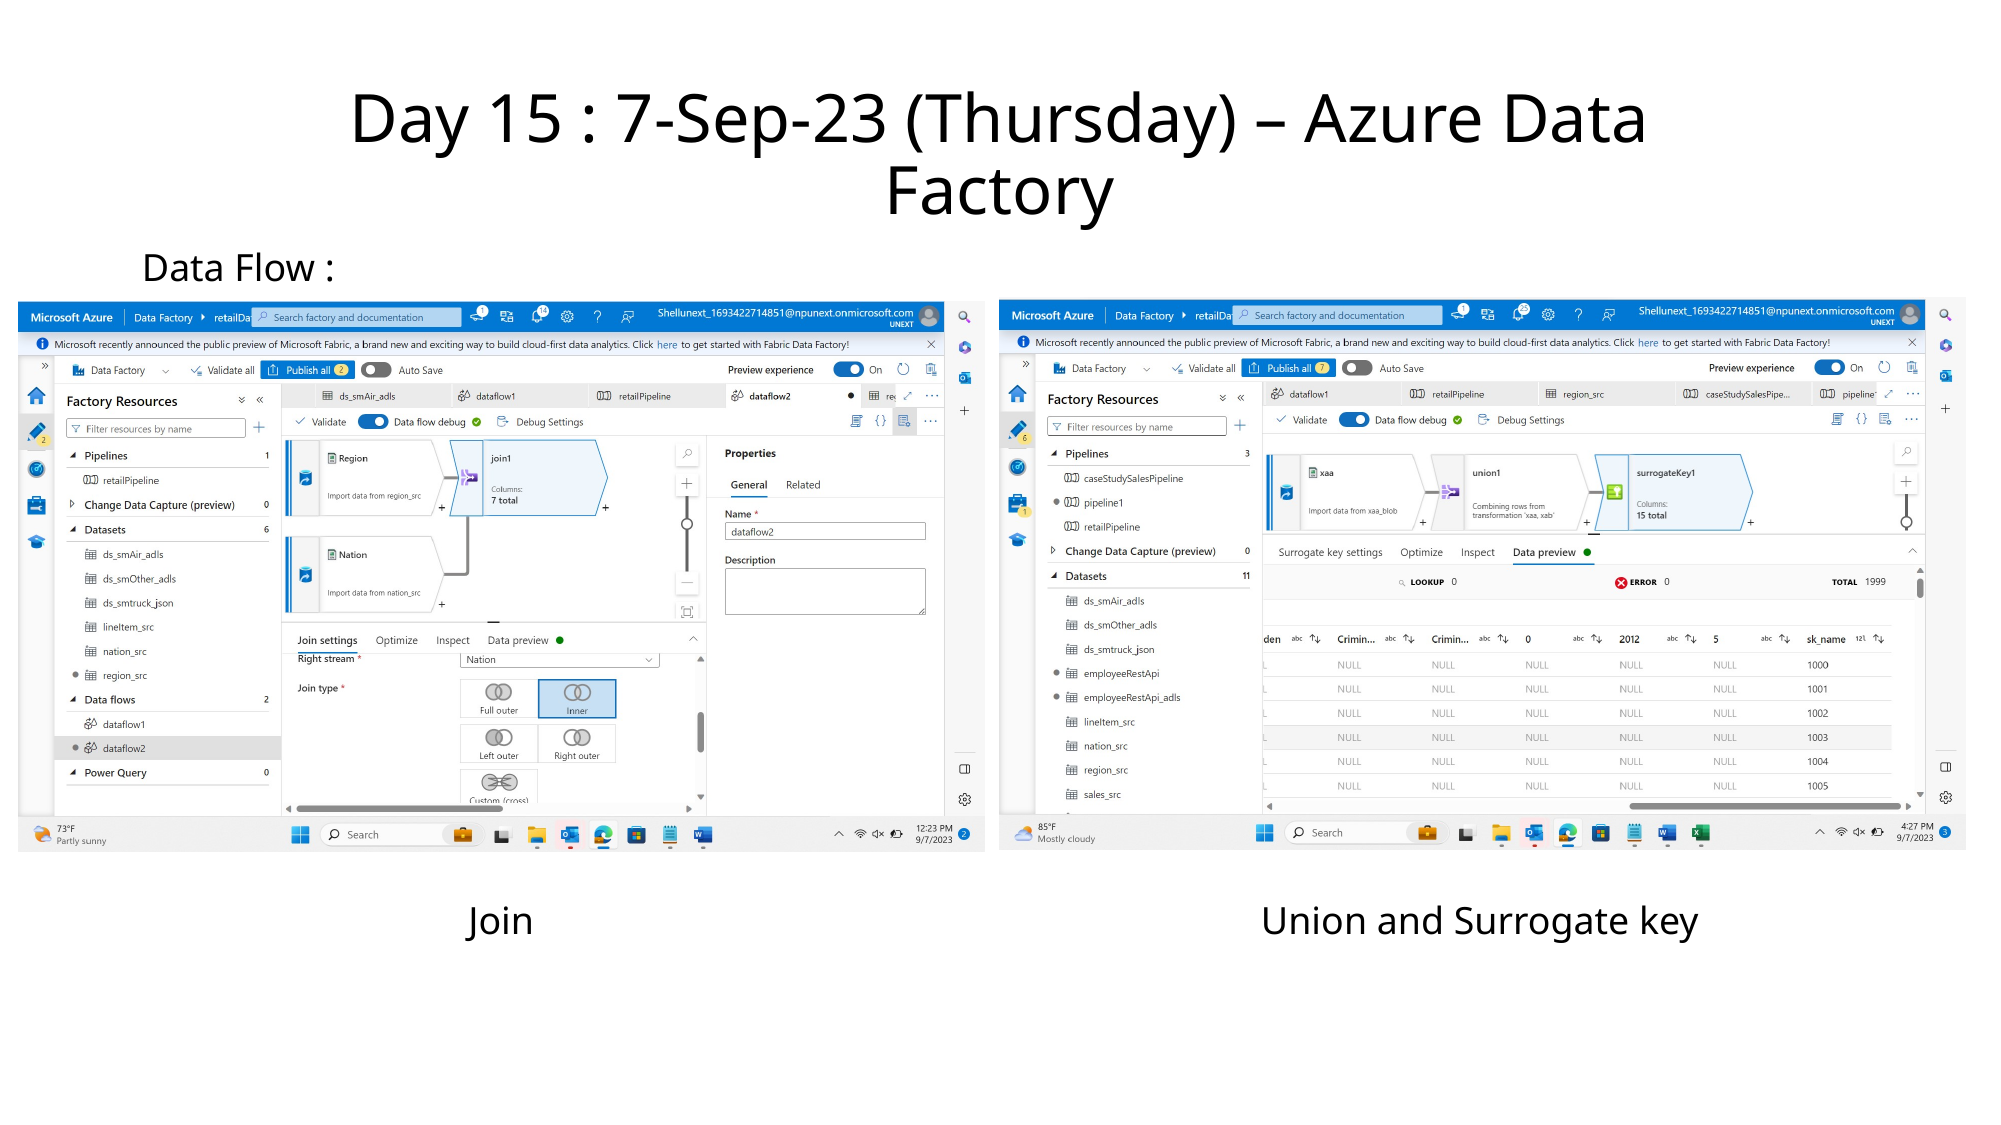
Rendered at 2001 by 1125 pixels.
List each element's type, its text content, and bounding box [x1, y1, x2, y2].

title Day 15 : 7-Sep-23 (Thursday) – Azure Data Factory [249, 107, 1750, 236]
text_box Join [333, 889, 670, 950]
picture [18, 301, 985, 852]
picture [999, 297, 1966, 850]
text_box Union and Surrogate key [1143, 889, 1817, 950]
text_box Data Flow : [127, 236, 1897, 297]
